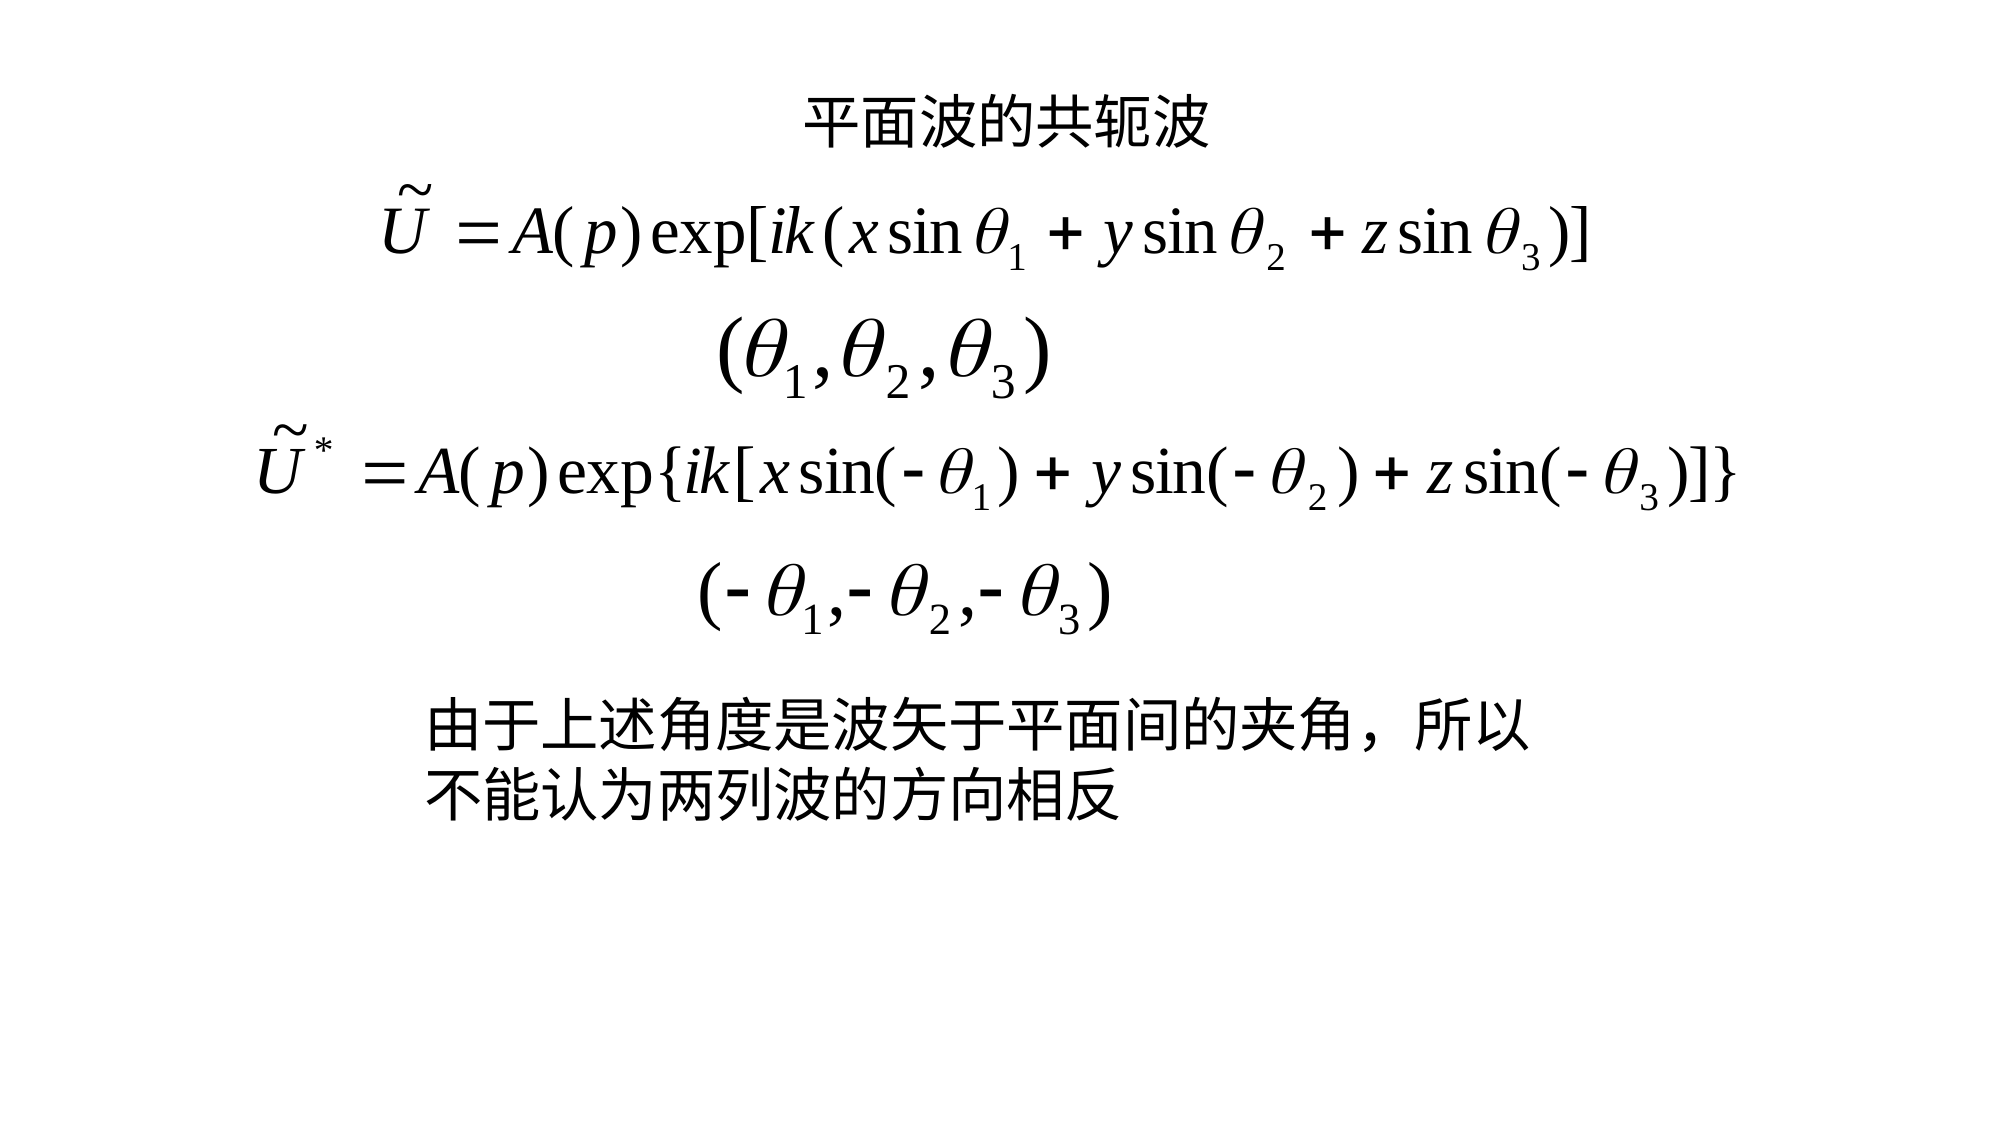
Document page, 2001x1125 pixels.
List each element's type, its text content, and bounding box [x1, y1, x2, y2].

text_box 由于上述角度是波矢于平面间的夹角，所以不能认为两列波的方向相反 [409, 680, 1560, 836]
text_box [704, 290, 1068, 420]
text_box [374, 174, 1600, 288]
text_box 平面波的共轭波 [787, 78, 1226, 163]
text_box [687, 538, 1125, 654]
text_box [249, 415, 1750, 527]
